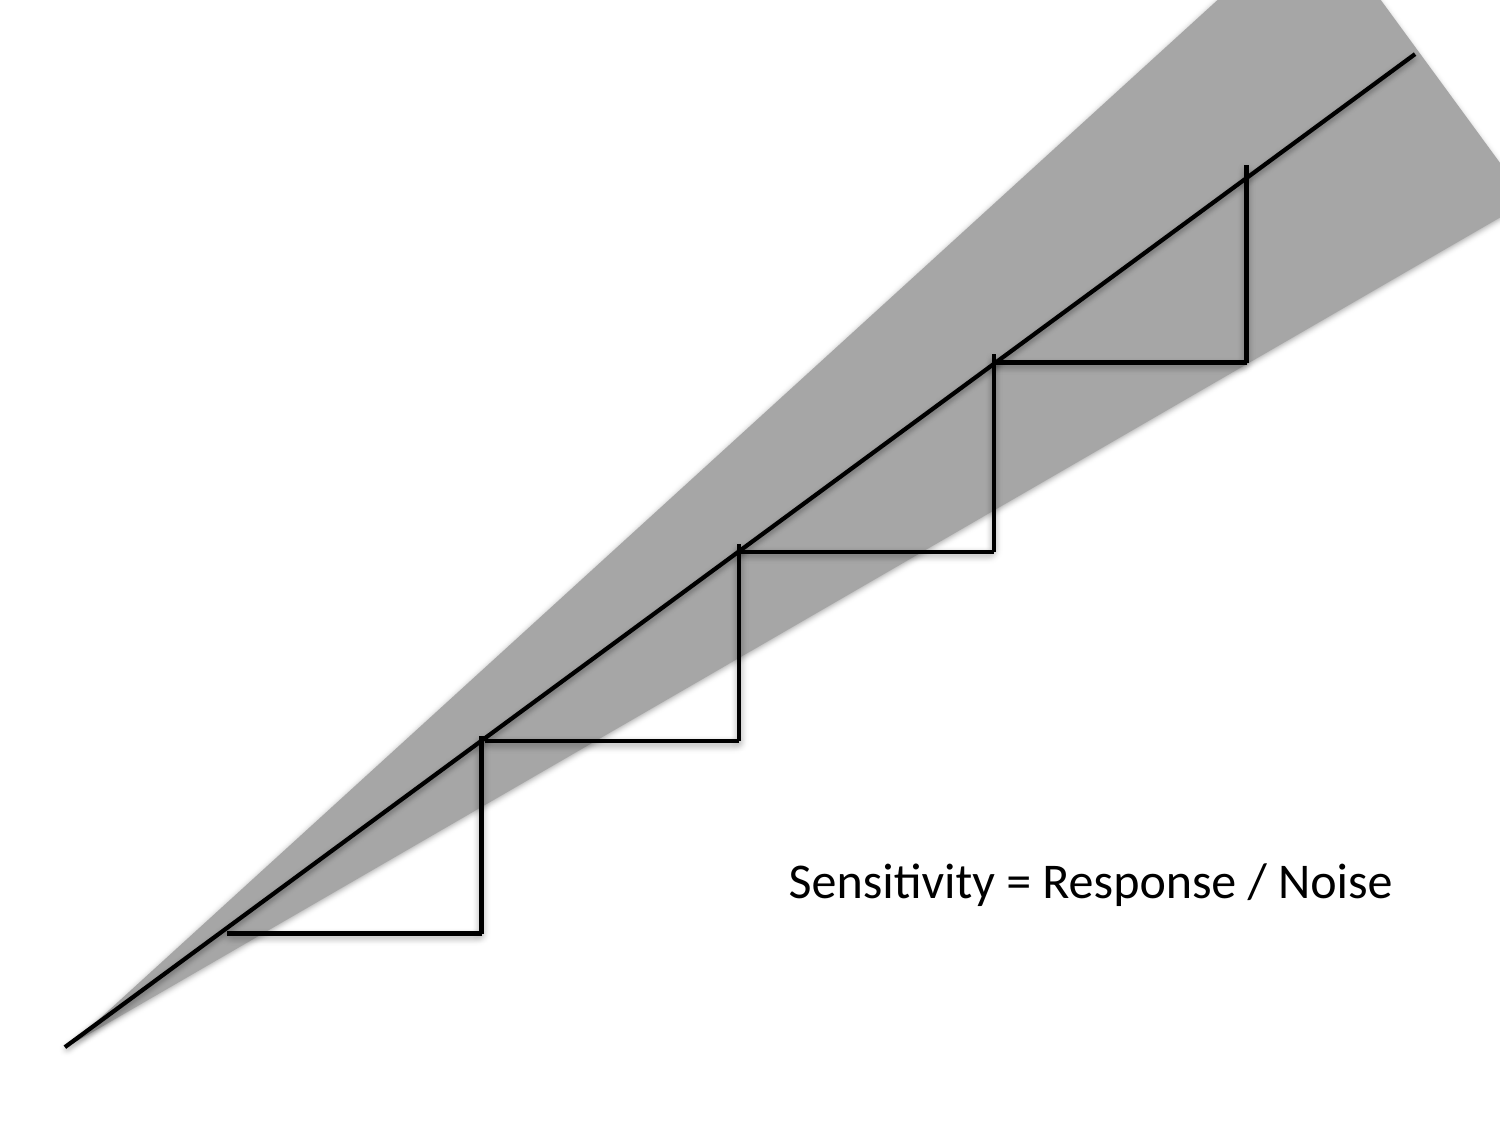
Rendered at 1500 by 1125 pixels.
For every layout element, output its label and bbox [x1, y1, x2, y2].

text_box [64, 53, 1416, 1048]
text_box [1158, 0, 1500, 265]
